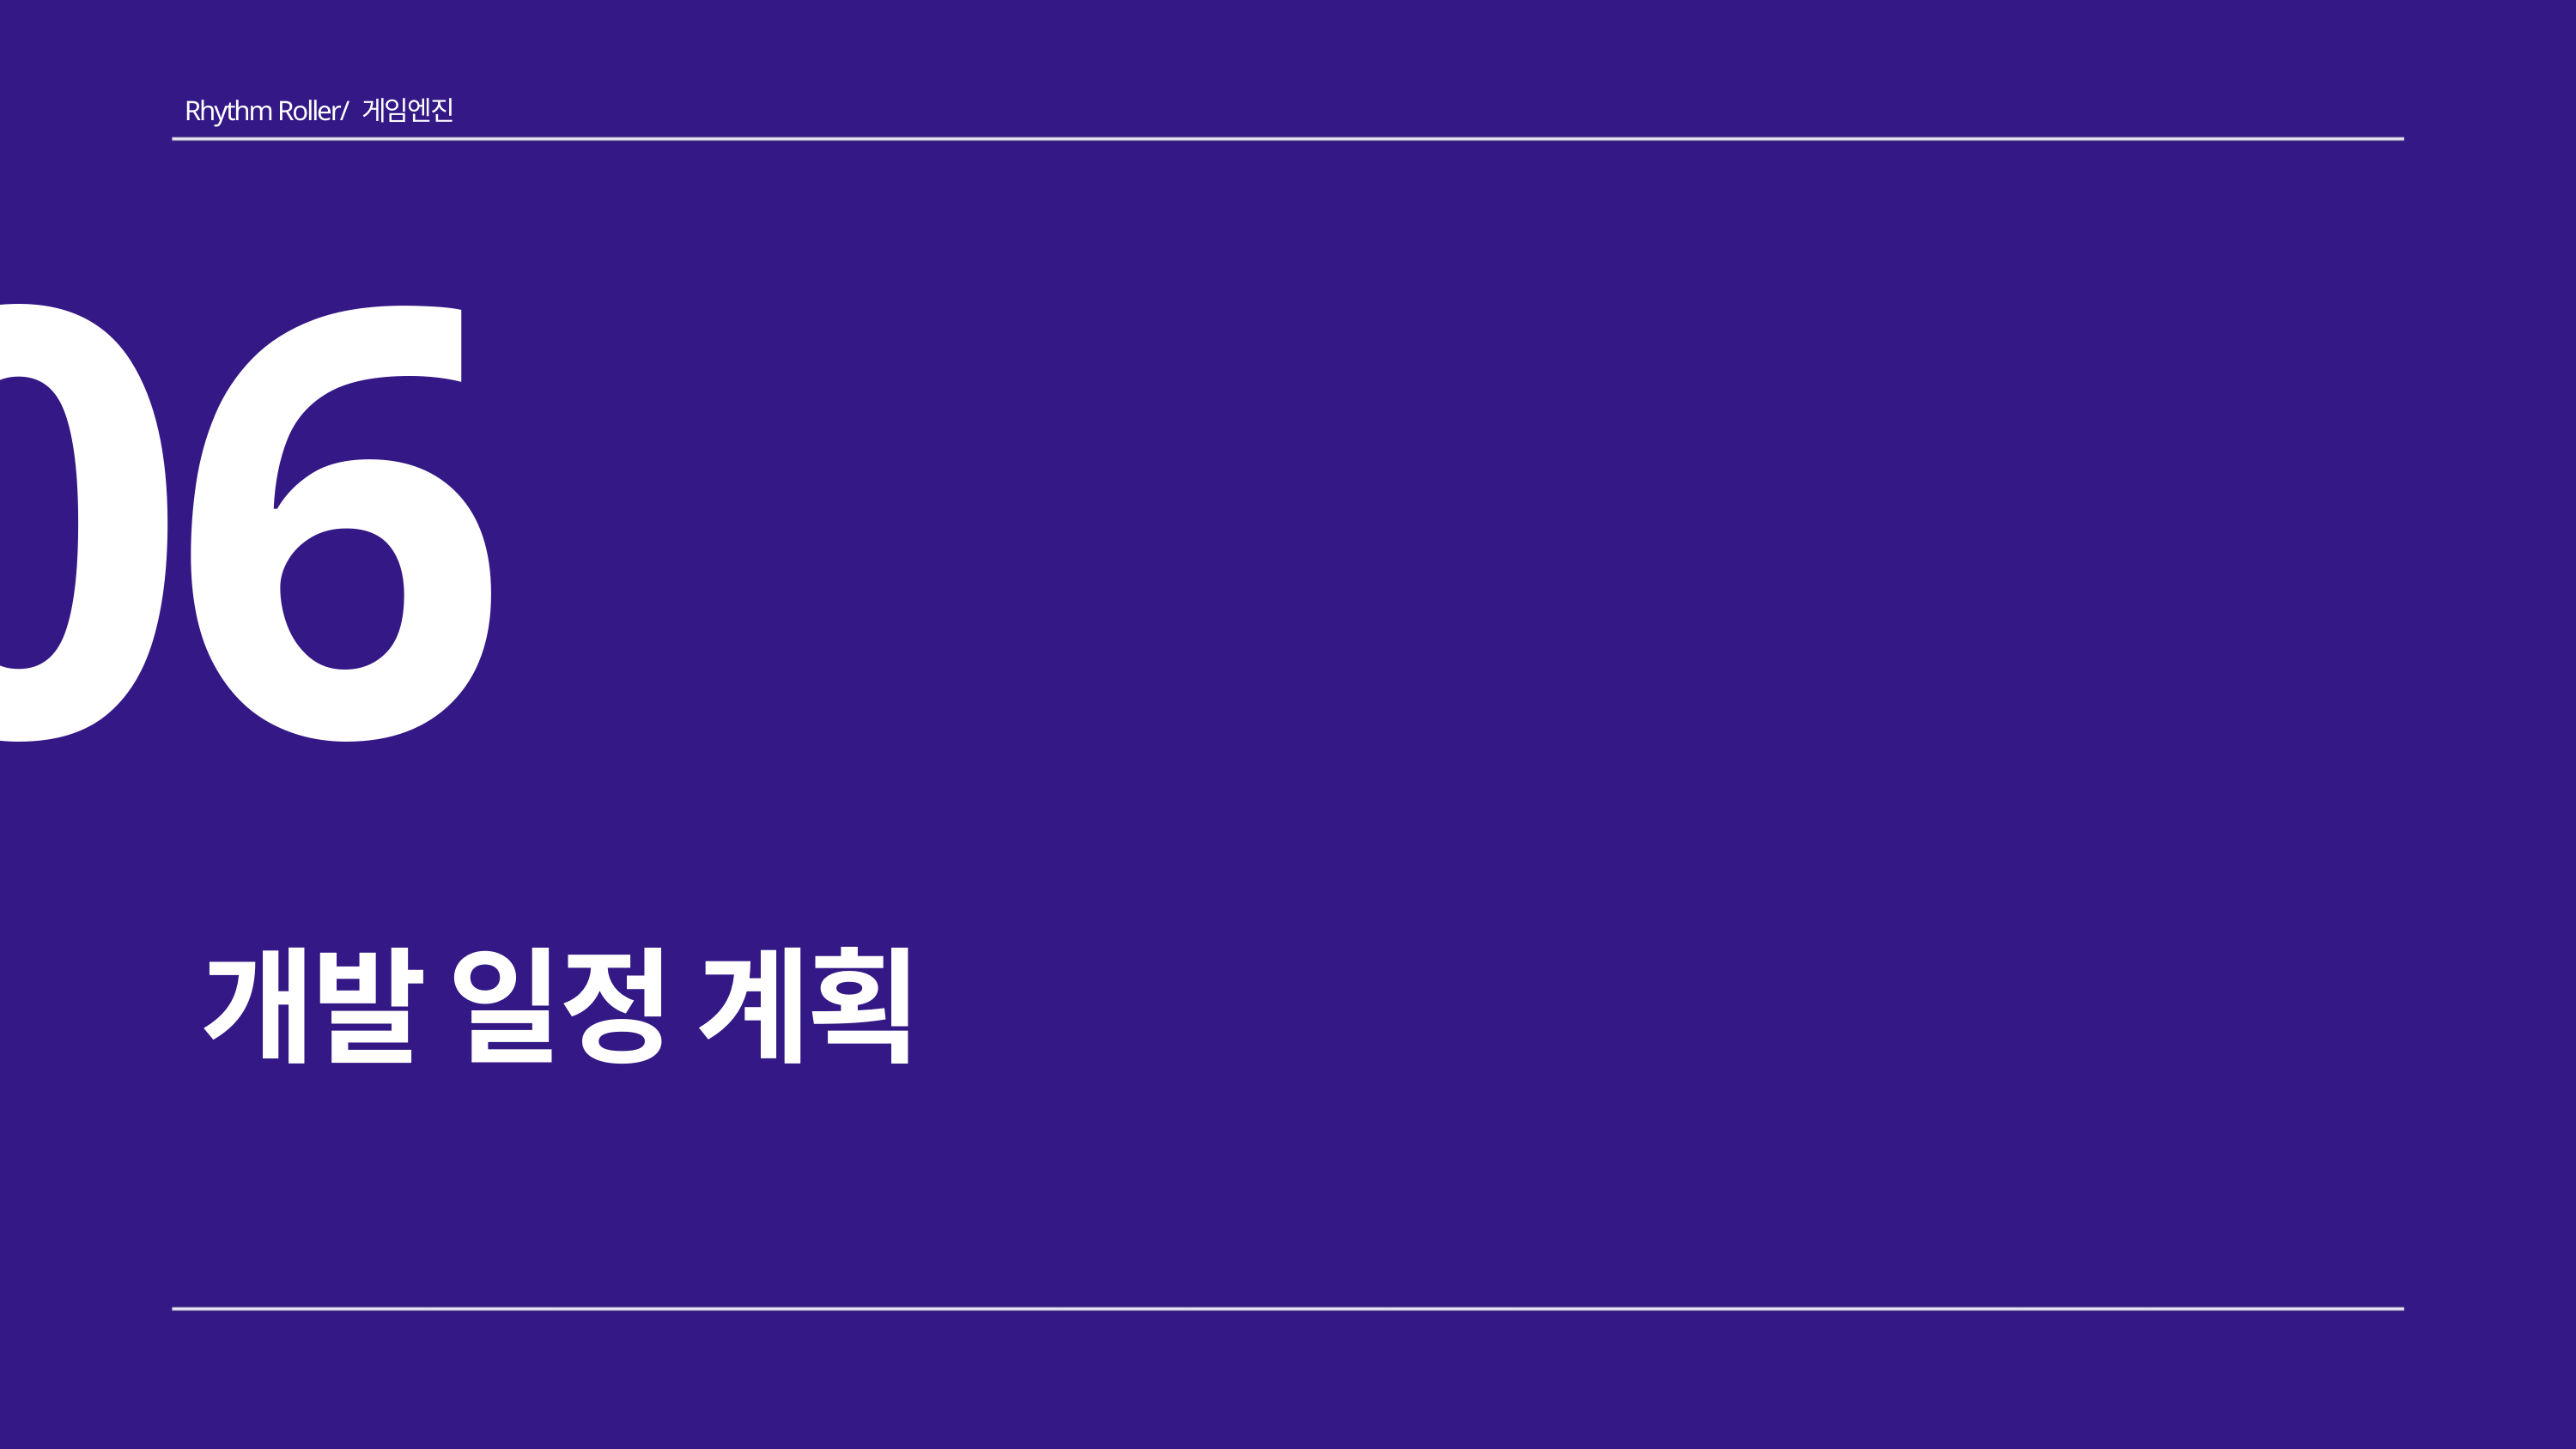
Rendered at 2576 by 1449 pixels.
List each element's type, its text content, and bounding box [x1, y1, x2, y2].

text_box 06 [0, 134, 1004, 862]
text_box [171, 1302, 2404, 1315]
text_box 개발 일정 계획 [187, 921, 1620, 1084]
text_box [171, 132, 2404, 146]
text_box Rhythm Roller/ 게임엔진 [172, 87, 913, 131]
